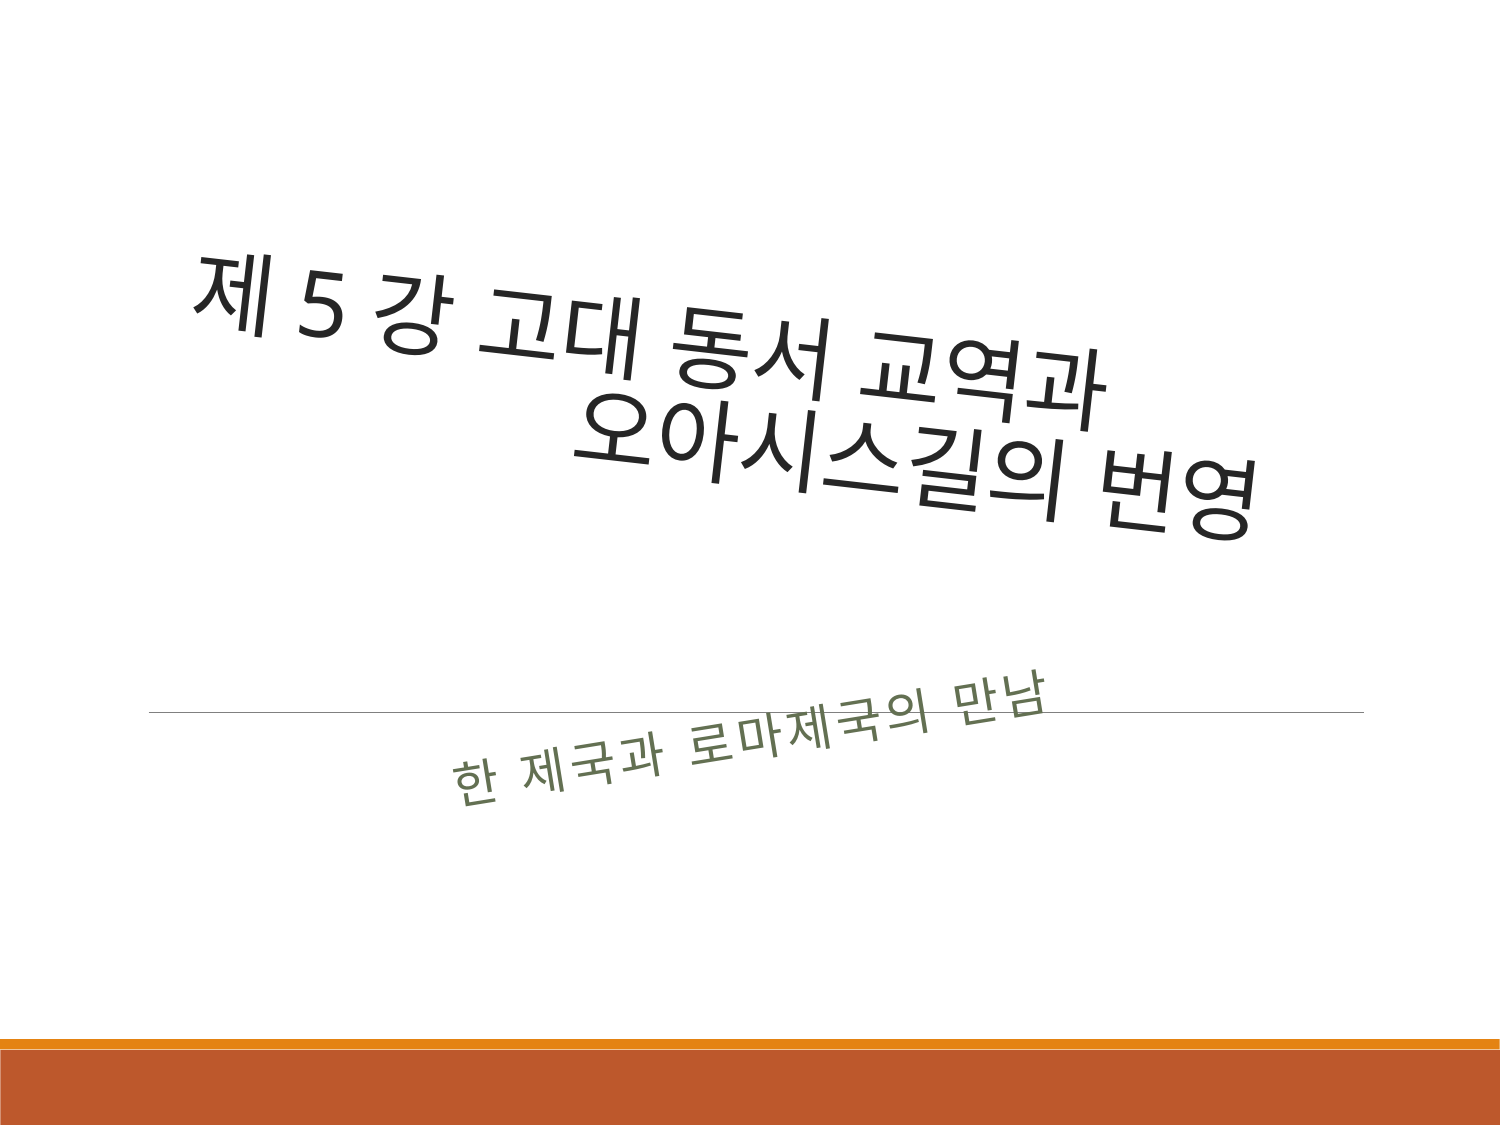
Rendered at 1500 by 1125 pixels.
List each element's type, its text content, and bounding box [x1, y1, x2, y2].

subtitle 한 제국과 로마제국의 만남 [218, 621, 1293, 916]
title 제5강 고대 동서 교역과 오아시스길의 번영 [159, 243, 1480, 590]
